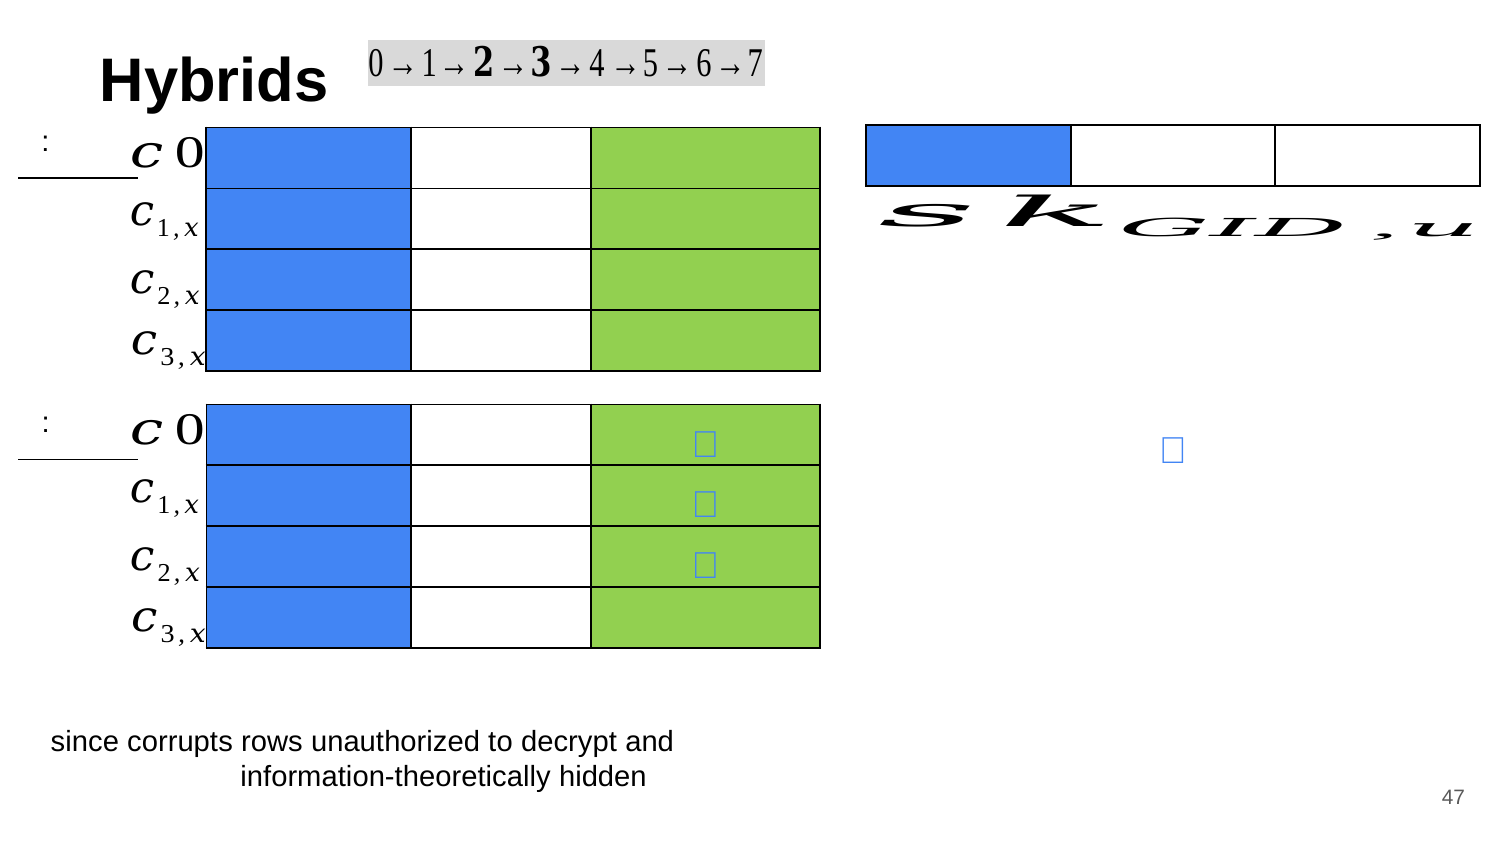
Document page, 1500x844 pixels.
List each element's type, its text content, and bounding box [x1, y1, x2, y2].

text_box ✅ [1113, 418, 1233, 479]
text_box ✅ [645, 412, 766, 472]
text_box ✅ [243, 532, 364, 593]
title Hybrids [84, 13, 1500, 185]
text_box ✅ [645, 472, 766, 533]
text_box ✅ [244, 471, 365, 532]
text_box ✅ [244, 595, 365, 655]
text_box ✅ [244, 410, 365, 471]
text_box ✅ [645, 533, 766, 594]
slide_number 47 [1389, 764, 1480, 830]
